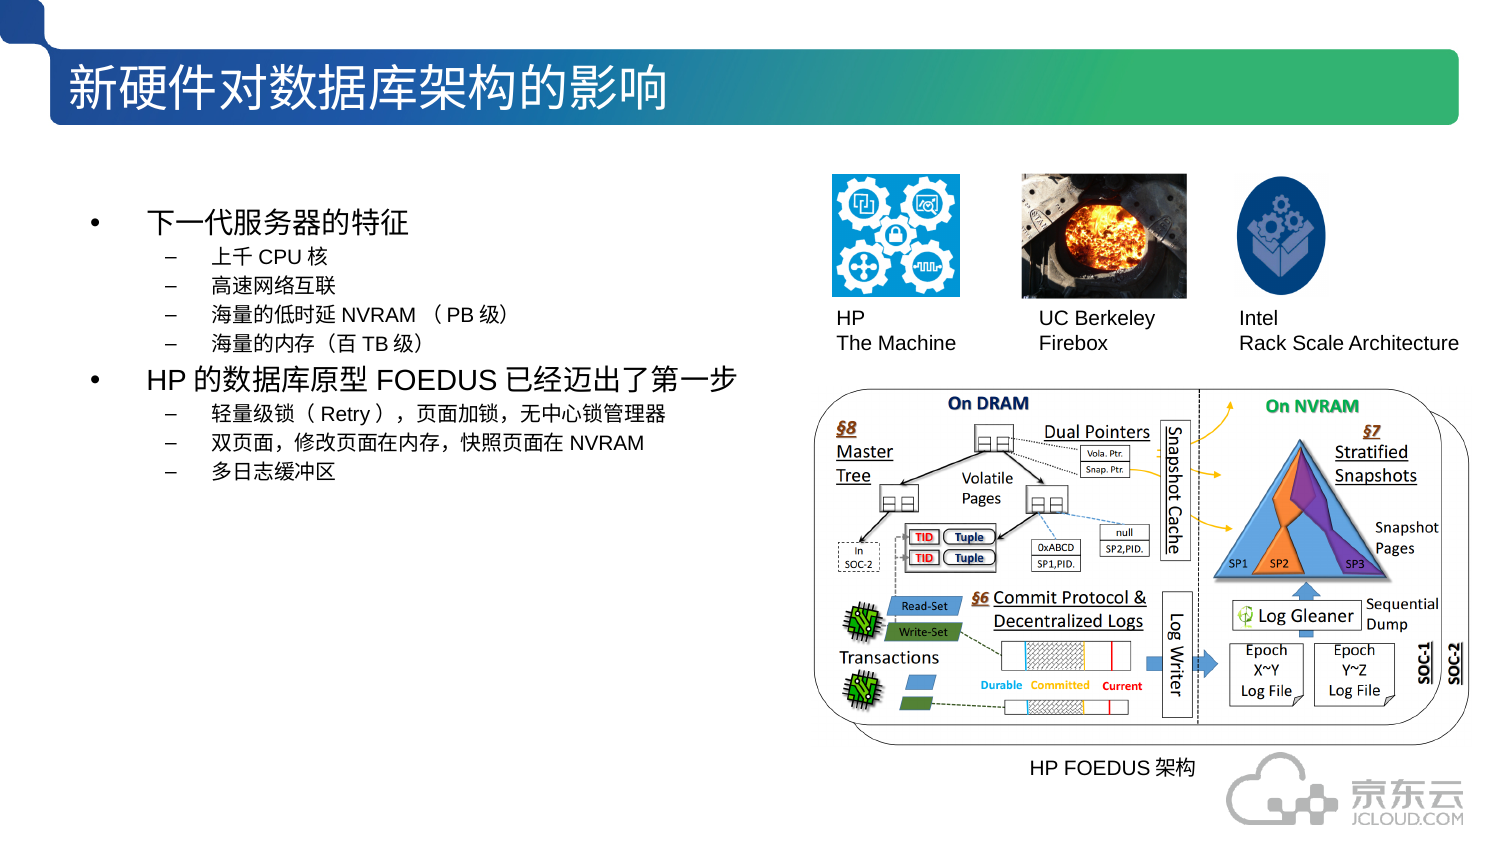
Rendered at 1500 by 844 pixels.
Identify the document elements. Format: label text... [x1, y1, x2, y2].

list 下一代服务器的特征 上千CPU核 高速网络互联 海量的低时延NVRAM（PB级） 海量的内存（百TB级） HP的数据库原型FOEDUS已经迈出了第一步 轻量级锁（Retry），页面加锁，无中心锁管理器 双页面，修改页面在内存，快照页面在NVRAM 多日志缓冲区 [75, 196, 786, 754]
text_box UC Berkeley Firebox [1024, 307, 1171, 363]
title 新硬件对数据库架构的影响 [53, 33, 1404, 139]
text_box HP FOEDUS架构 [1014, 755, 1212, 788]
text_box HP The Machine [821, 297, 972, 363]
picture [0, 0, 1500, 844]
text_box Intel Rack Scale Architecture [1224, 297, 1475, 363]
